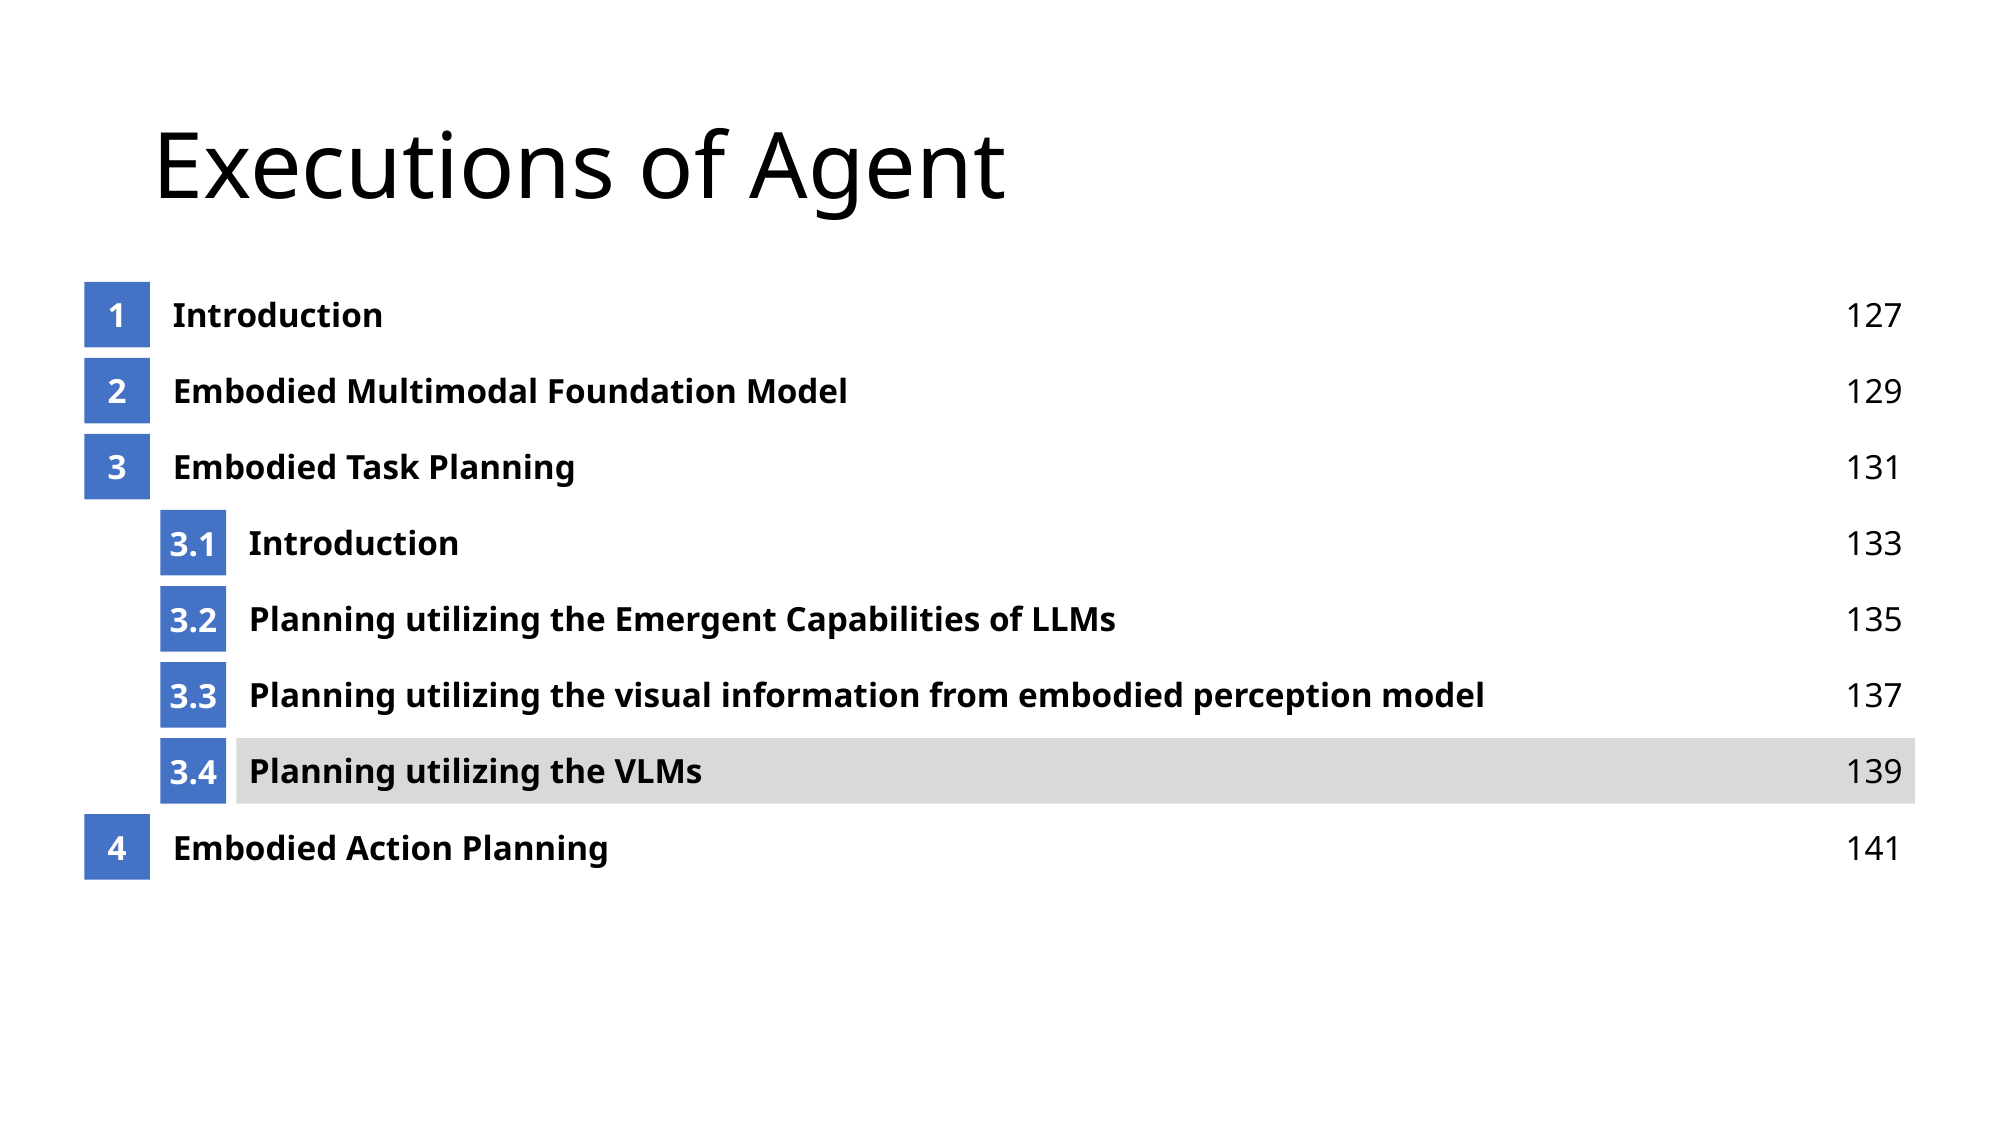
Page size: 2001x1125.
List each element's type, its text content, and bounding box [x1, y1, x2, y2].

text_box Planning utilizing the visual information from embodied perception model [235, 661, 1386, 729]
text_box 127 [1884, 281, 1904, 348]
text_box 133 [1884, 509, 1904, 577]
text_box Planning utilizing the Emergent Capabilities of LLMs [235, 585, 1386, 653]
text_box 131 [1884, 433, 1904, 500]
text_box Introduction [235, 509, 1386, 577]
text_box 3.2 [159, 585, 227, 653]
text_box Embodied Task Planning [159, 433, 1386, 500]
text_box Embodied Action Planning [159, 813, 1386, 881]
text_box Planning utilizing the VLMs [235, 737, 1386, 805]
text_box 3.1 [159, 509, 227, 577]
text_box [1904, 737, 1916, 805]
text_box 3.3 [159, 661, 227, 729]
text_box 139 [1884, 737, 1904, 805]
text_box 4 [83, 813, 151, 881]
text_box 3.4 [159, 737, 227, 805]
text_box Introduction [159, 281, 1386, 348]
text_box 3 [83, 433, 151, 500]
text_box 137 [1884, 661, 1904, 729]
text_box [1386, 737, 1884, 805]
text_box Embodied Multimodal Foundation Model [159, 357, 1386, 424]
title Executions of Agent [137, 59, 1863, 278]
text_box 129 [1884, 357, 1904, 424]
text_box 135 [1884, 585, 1904, 653]
text_box 141 [1884, 813, 1904, 881]
text_box 1 [83, 281, 151, 348]
text_box 2 [83, 357, 151, 424]
